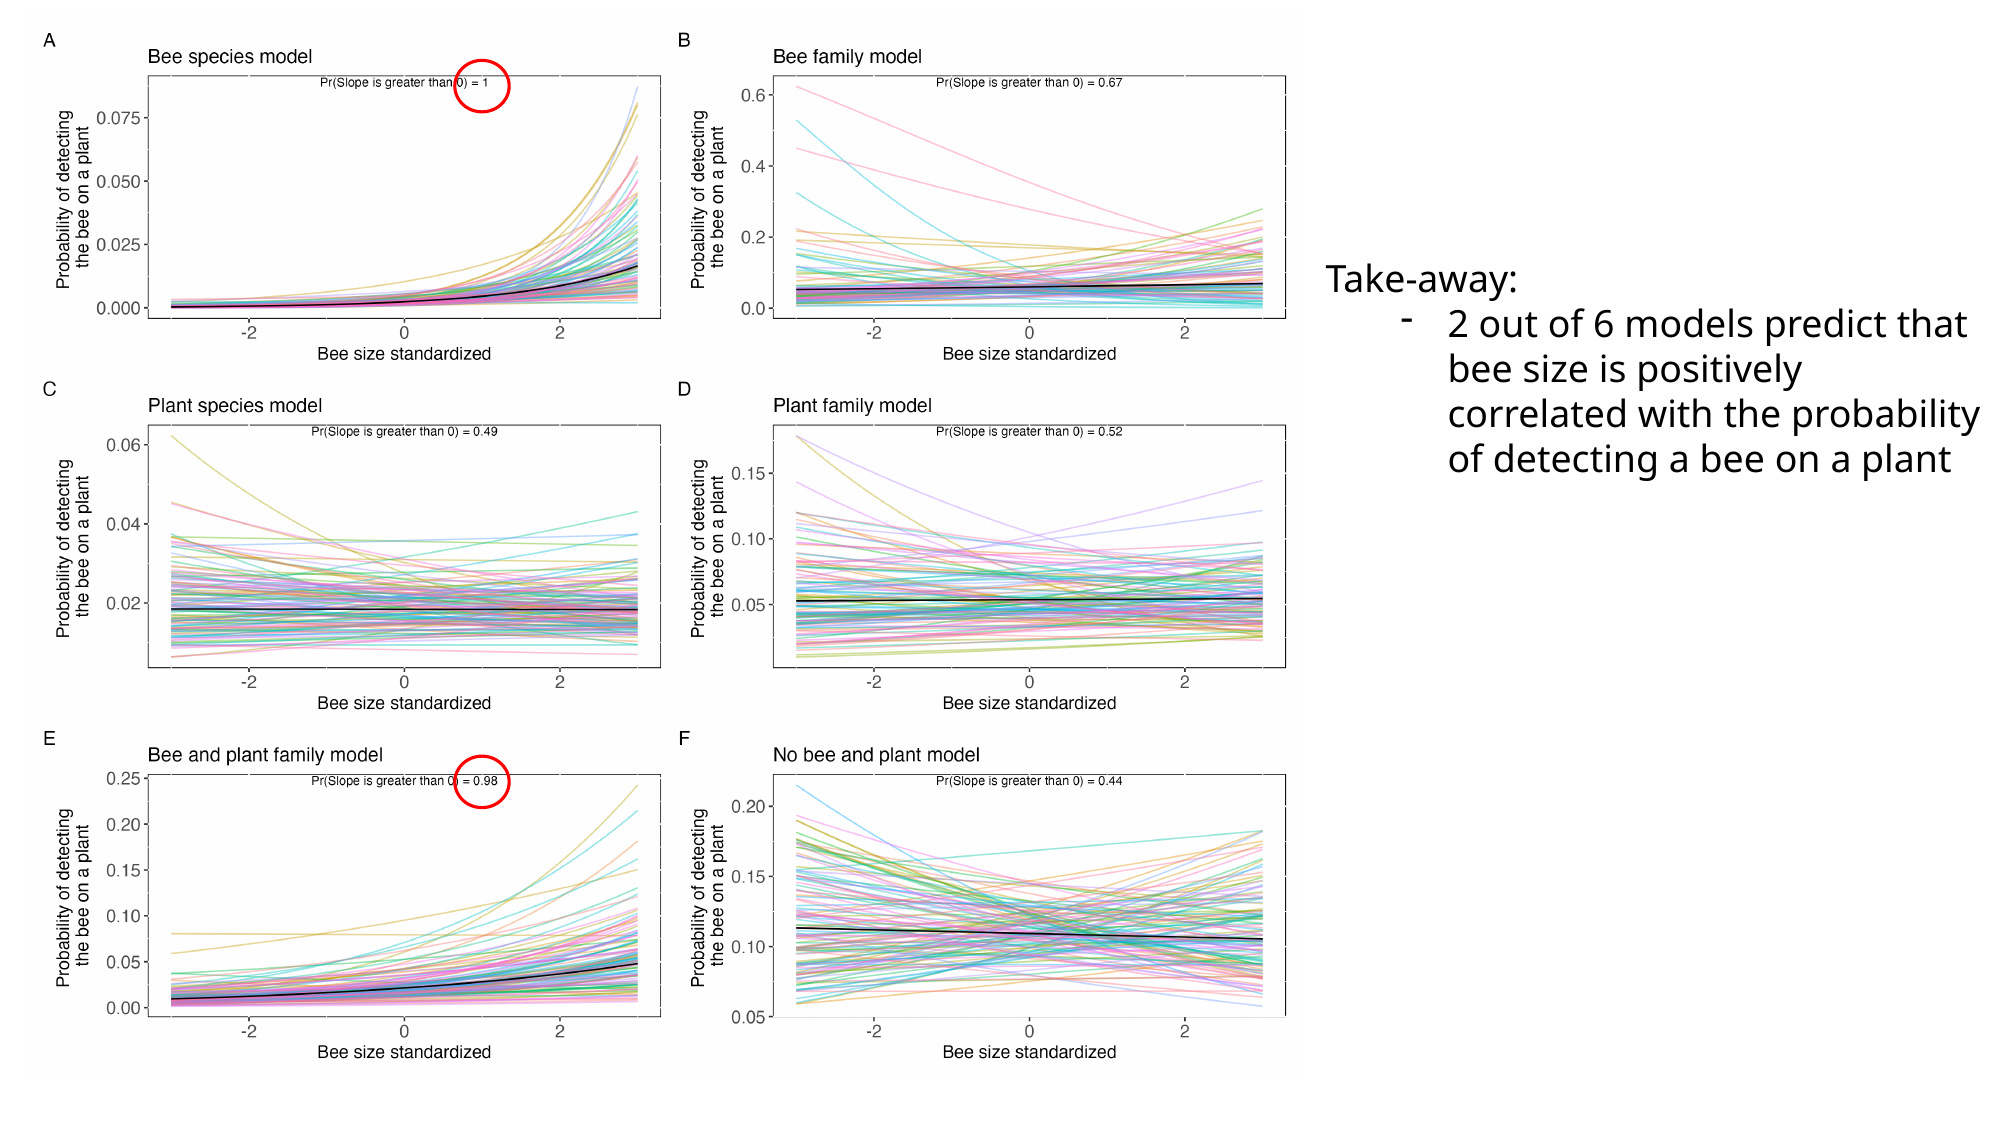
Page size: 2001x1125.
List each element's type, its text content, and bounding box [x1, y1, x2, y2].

picture [25, 14, 1302, 1078]
text_box Take-away: 2 out of 6 models predict that bee size is positively correlated with the probability of detecting a bee on a plant [1310, 247, 2000, 488]
